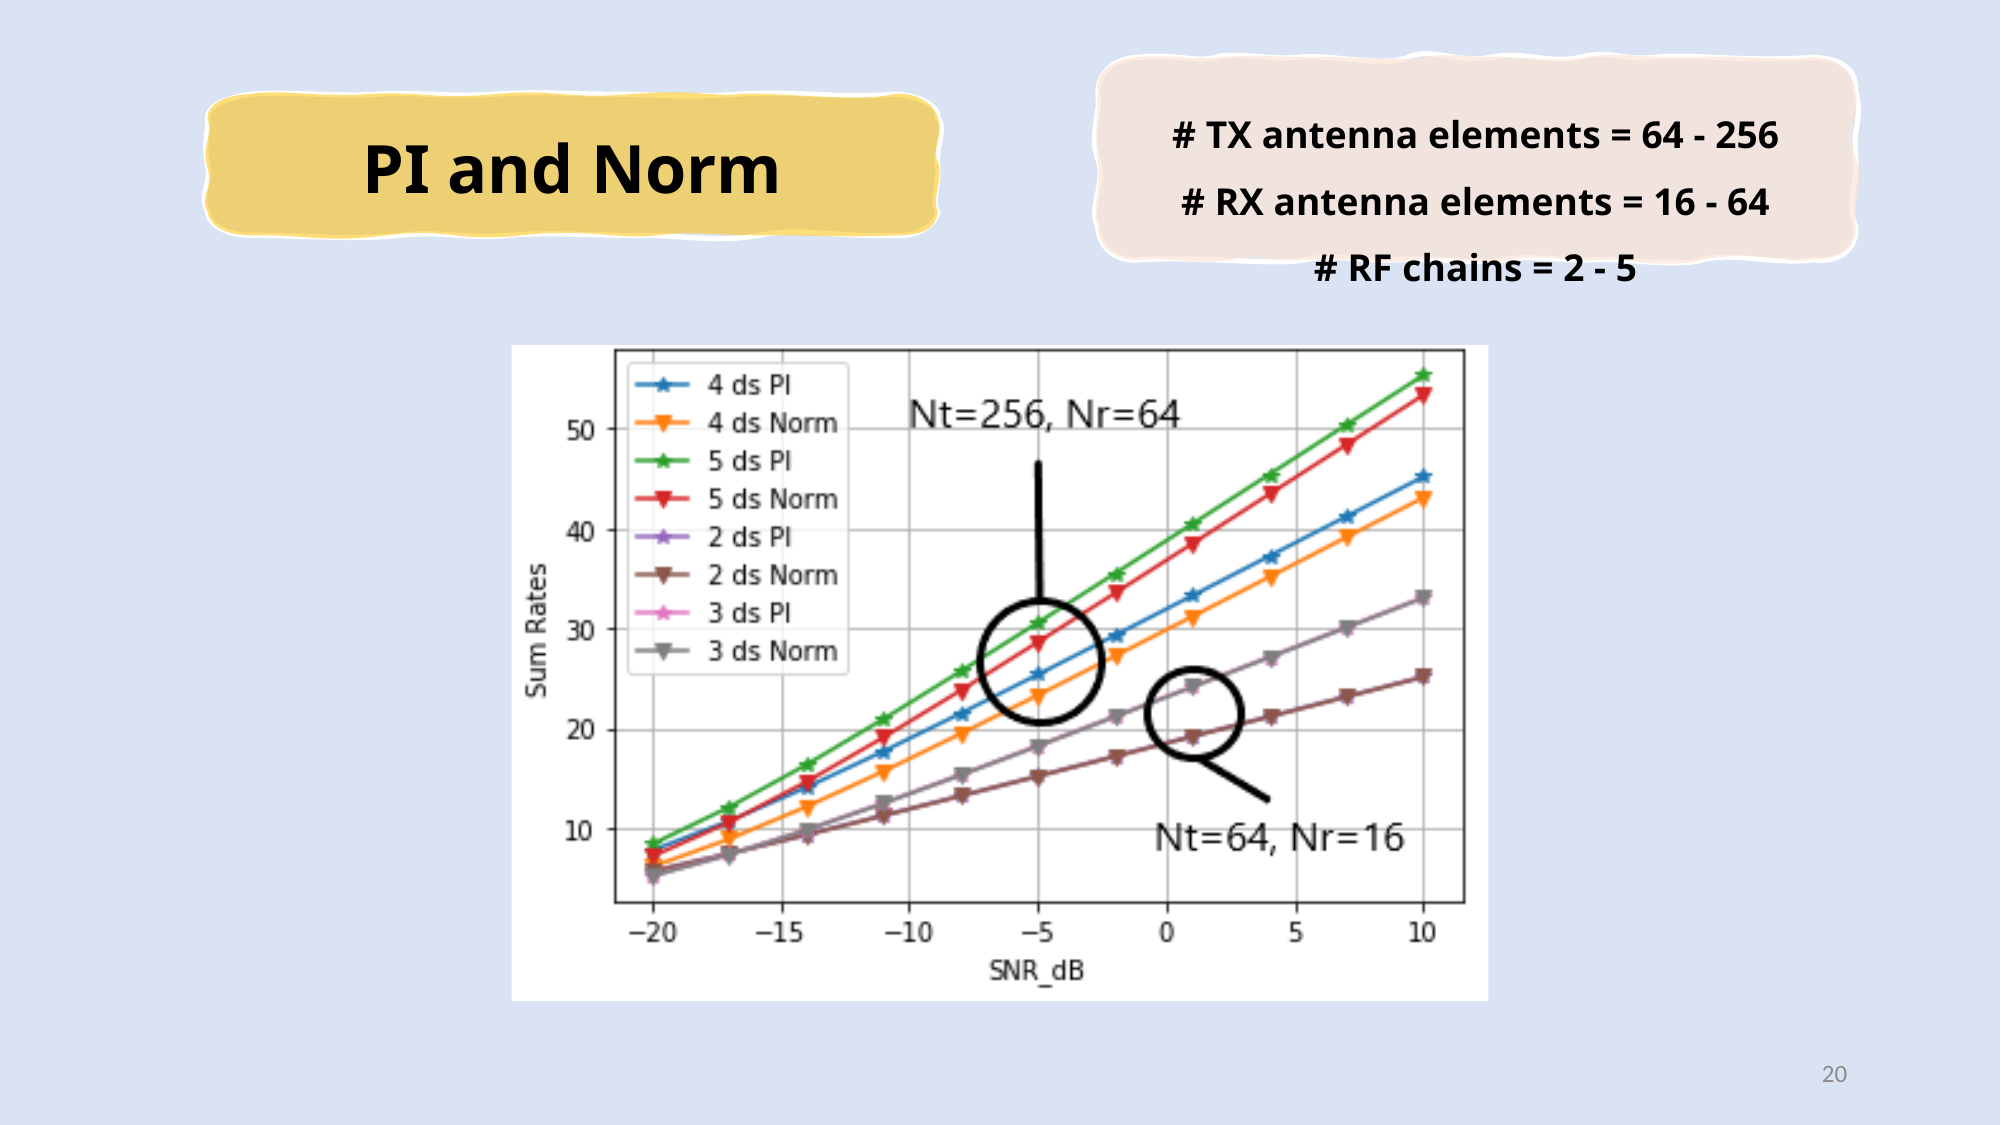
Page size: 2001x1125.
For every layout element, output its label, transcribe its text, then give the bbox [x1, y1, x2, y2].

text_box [207, 94, 913, 236]
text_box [913, 57, 2000, 298]
picture [511, 345, 1489, 1001]
slide_number 20 [1412, 1042, 1863, 1103]
